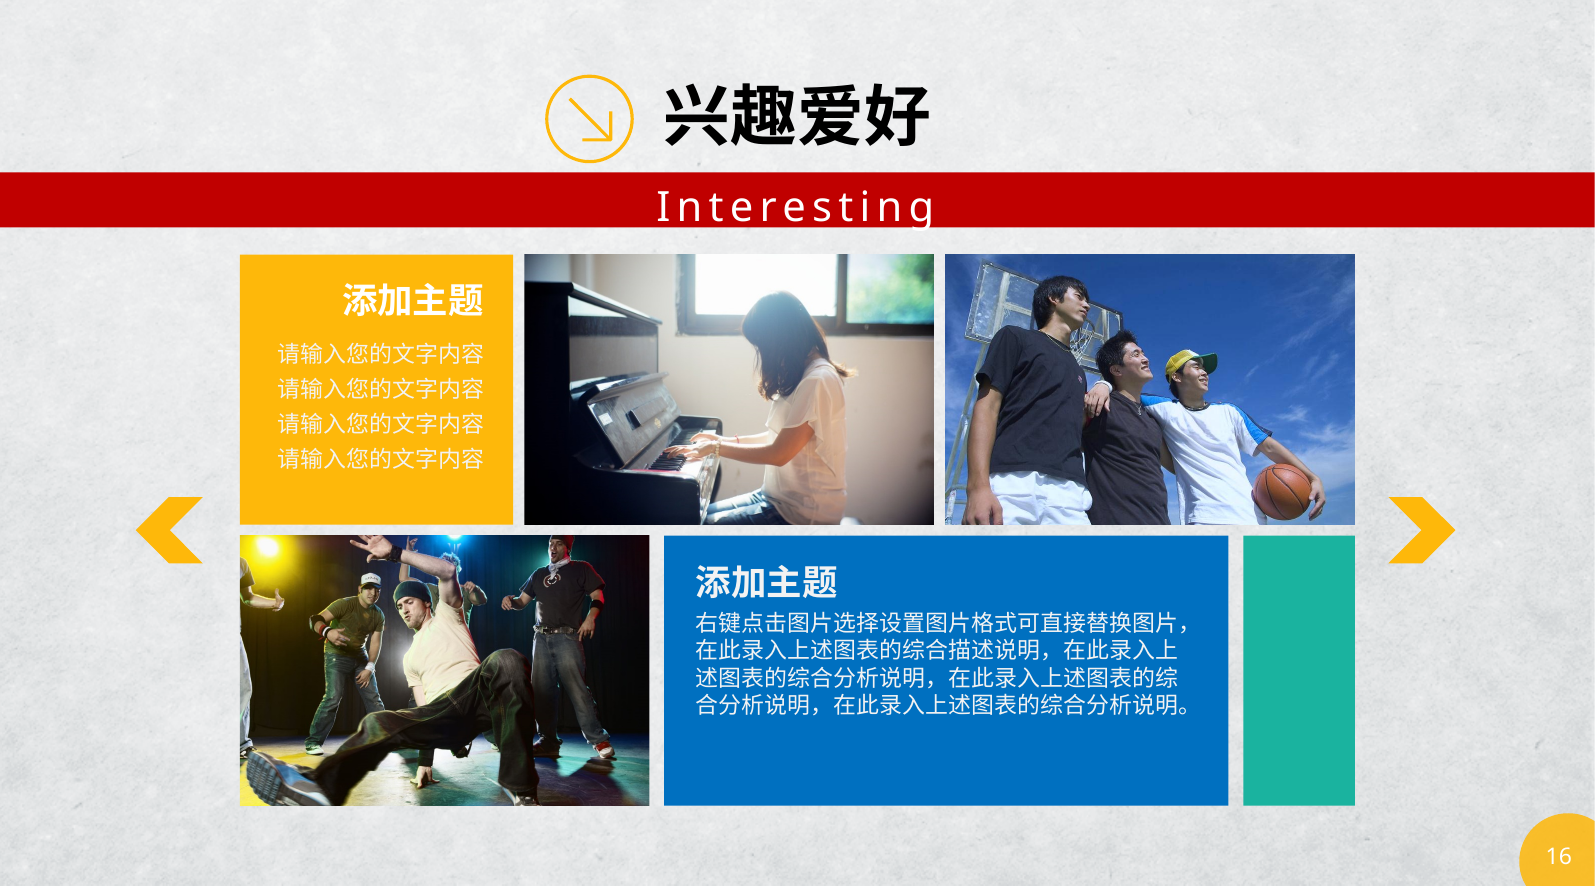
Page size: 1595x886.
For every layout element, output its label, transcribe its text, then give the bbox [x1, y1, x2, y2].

text_box [134, 495, 206, 565]
picture [0, 229, 1595, 886]
text_box [545, 74, 634, 164]
text_box [945, 254, 1355, 525]
text_box 兴趣爱好 [647, 65, 947, 162]
text_box [1243, 535, 1355, 806]
text_box [524, 254, 934, 525]
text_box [664, 535, 1229, 806]
picture [0, 0, 1595, 171]
text_box [239, 535, 650, 806]
text_box [1385, 495, 1457, 565]
text_box [0, 171, 1595, 229]
text_box Interesting [640, 172, 951, 239]
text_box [239, 254, 514, 525]
